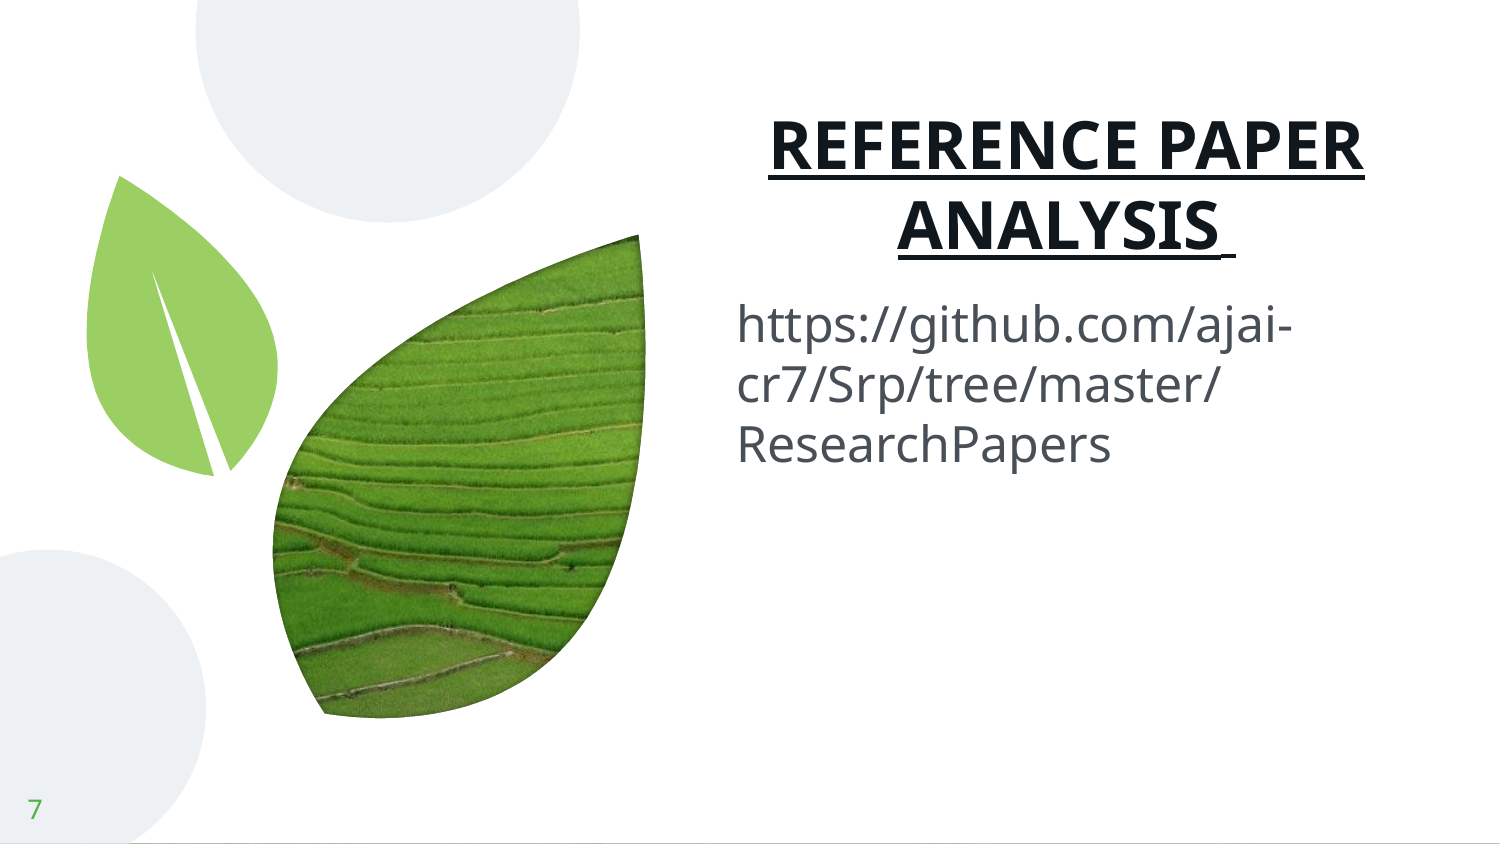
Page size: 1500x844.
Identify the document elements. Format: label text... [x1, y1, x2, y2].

picture [273, 235, 645, 718]
text_box https://github.com/ajai-cr7/Srp/tree/master/ResearchPapers [708, 277, 1425, 780]
text_box <number> [12, 779, 103, 844]
text_box REFERENCE PAPER ANALYSIS [708, 0, 1425, 277]
